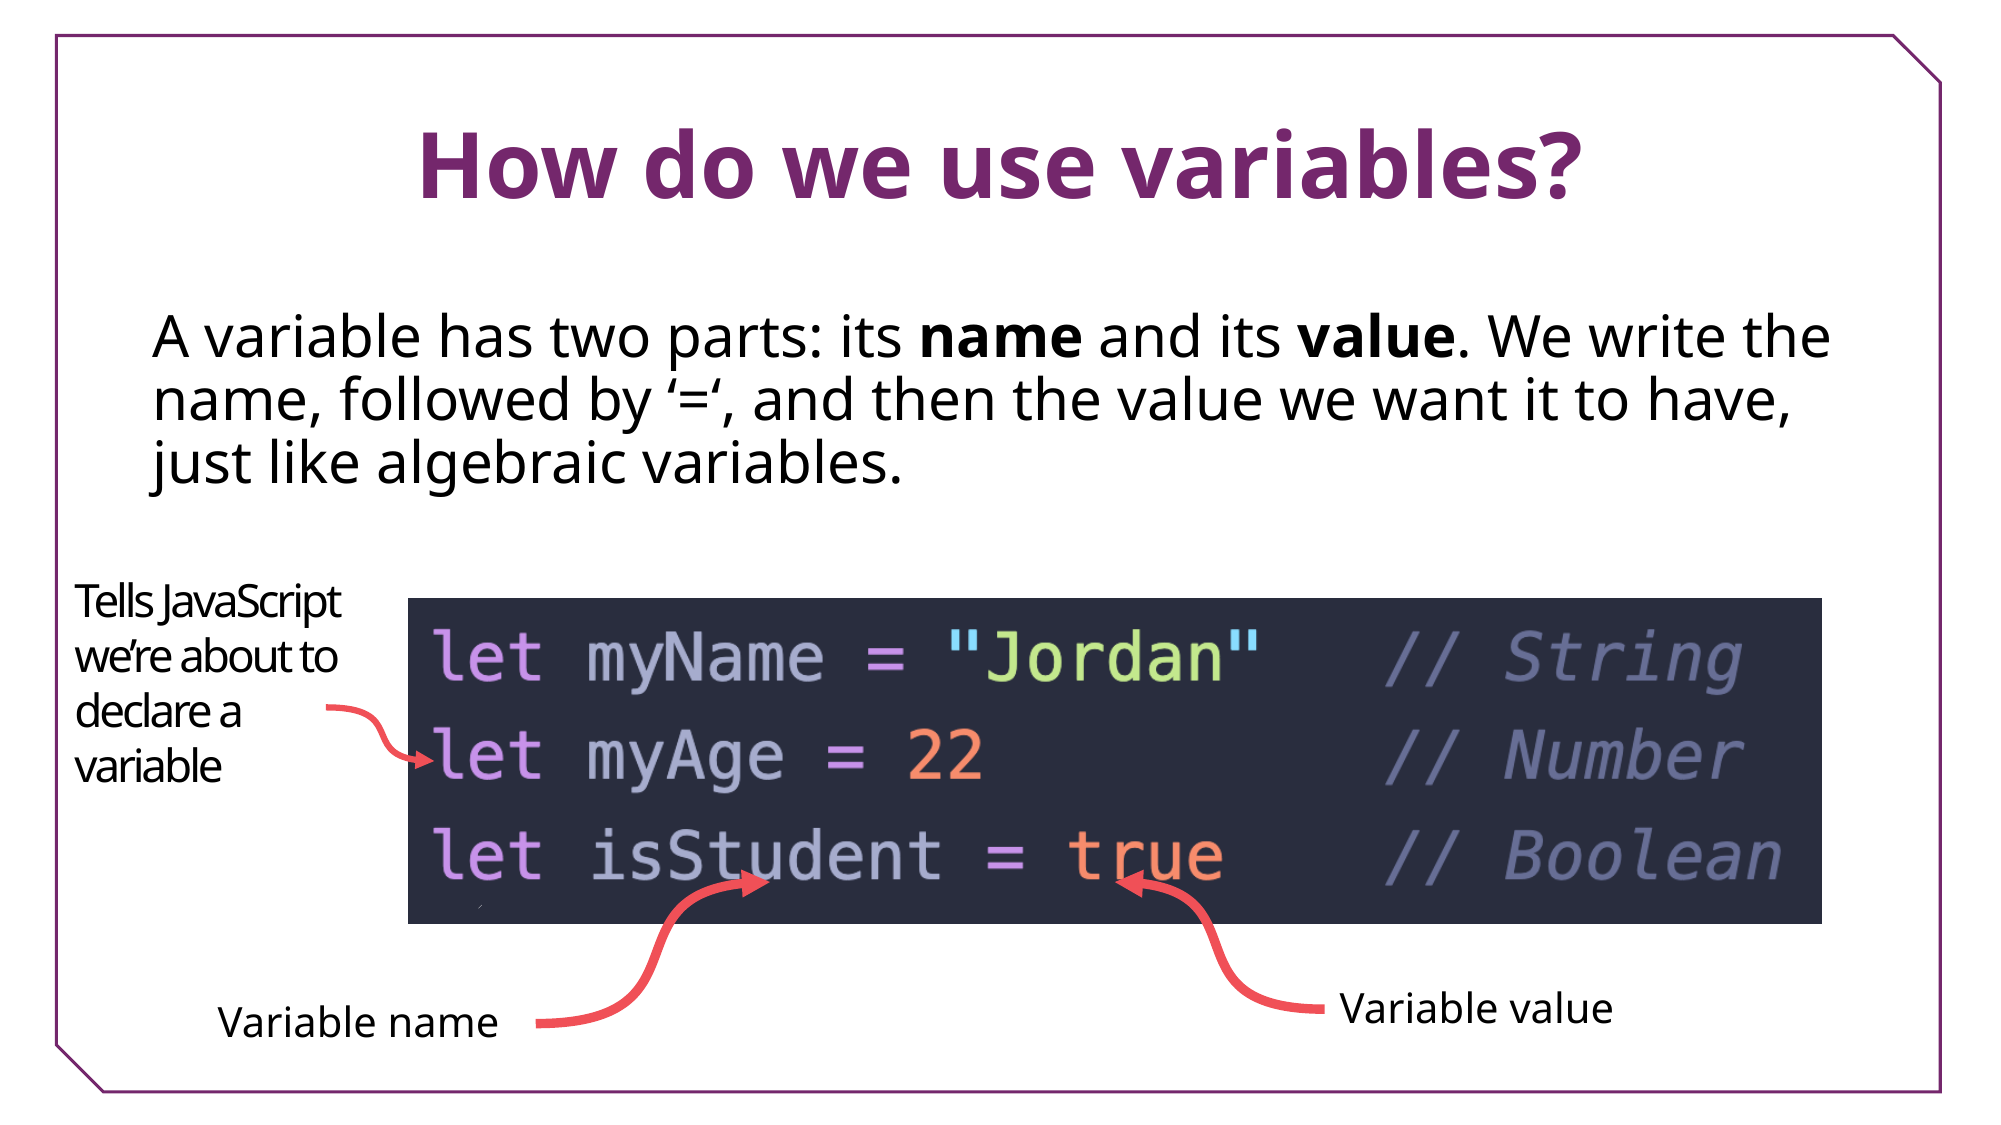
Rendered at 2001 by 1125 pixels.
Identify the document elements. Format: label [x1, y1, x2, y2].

text_box [1114, 881, 1325, 1010]
text_box [535, 882, 770, 1024]
picture [407, 598, 1822, 924]
text_box [55, 34, 1942, 1093]
text_box [325, 707, 435, 762]
